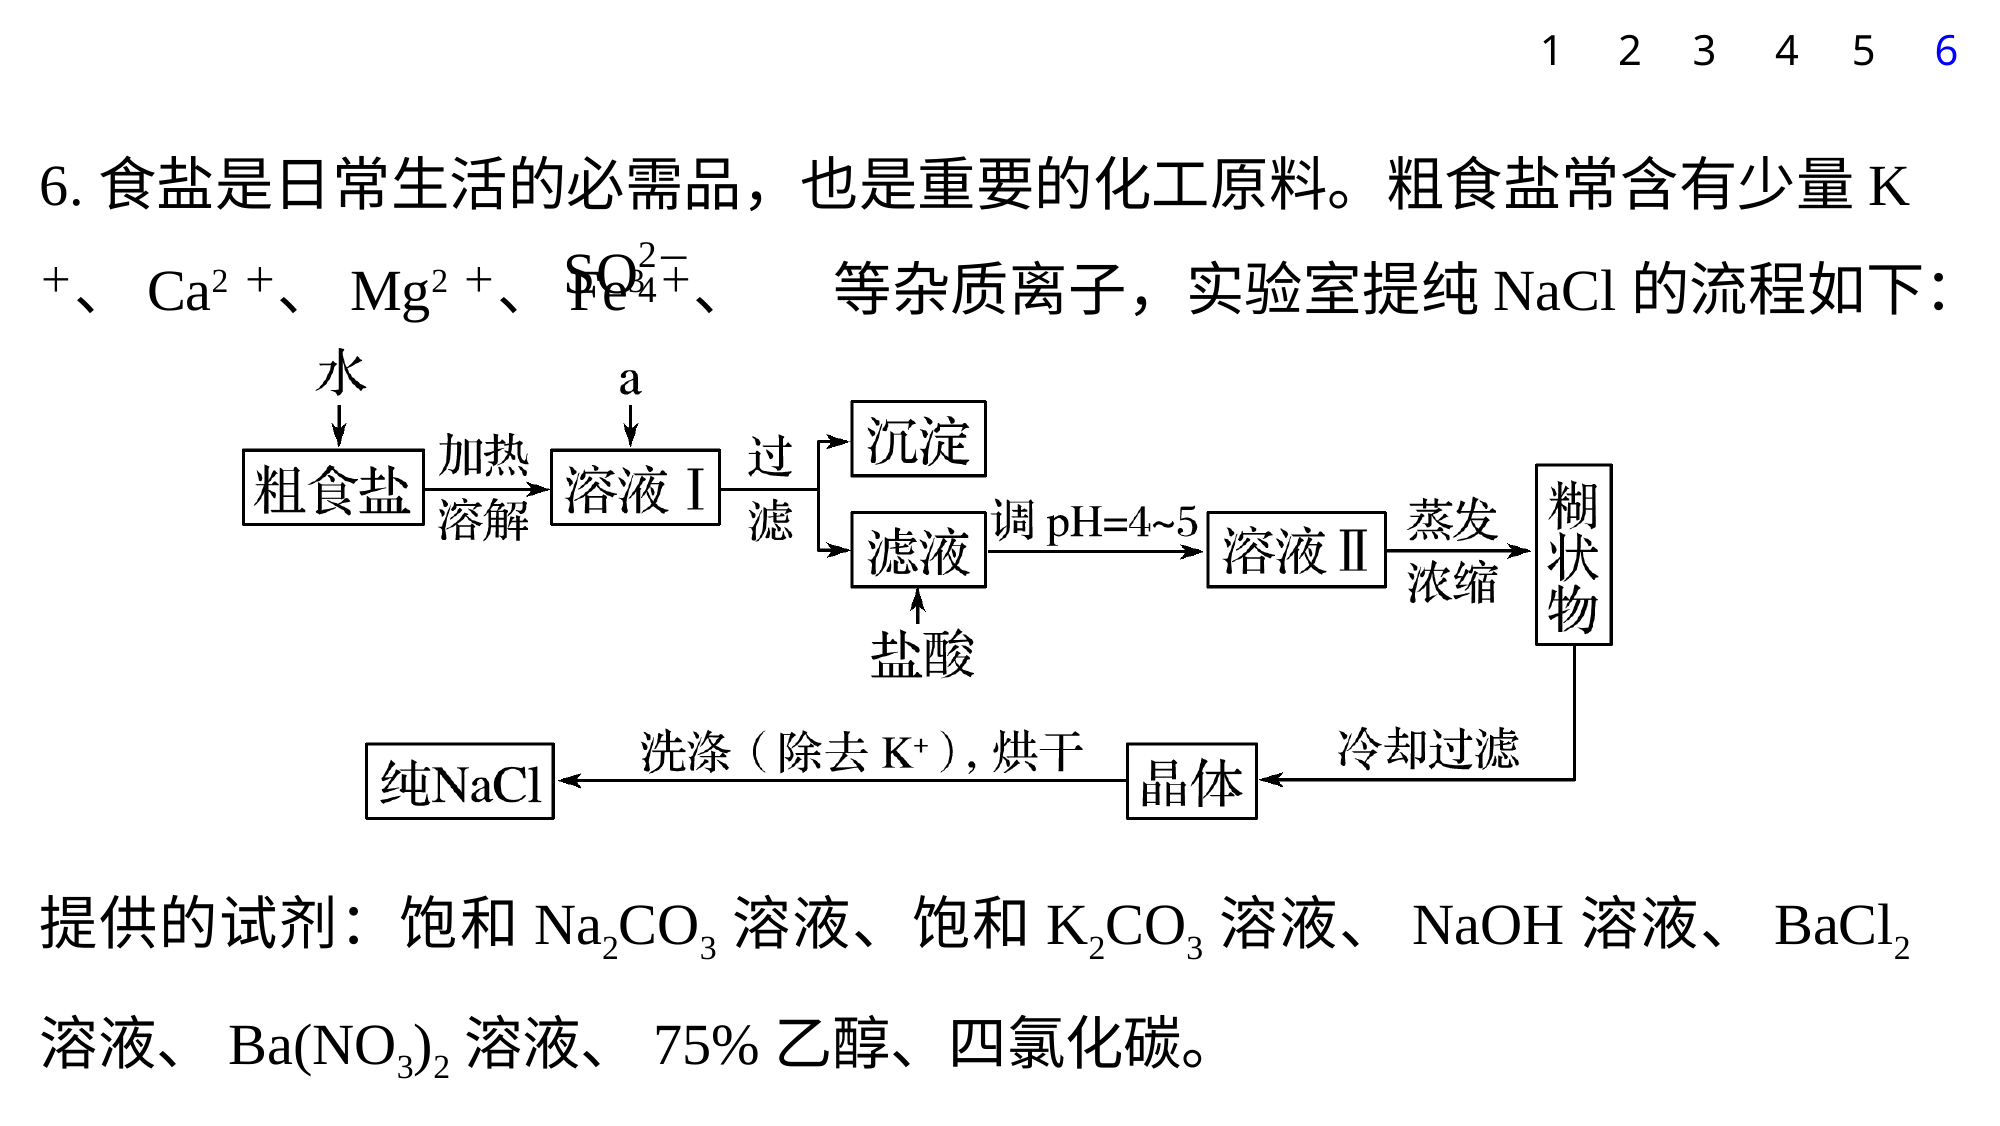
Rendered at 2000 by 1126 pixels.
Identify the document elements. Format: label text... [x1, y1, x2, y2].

text_box 4 [1753, 1, 1819, 97]
text_box 6 [1913, 1, 1979, 97]
text_box 5 [1830, 1, 1896, 97]
text_box 1 [1518, 1, 1584, 97]
picture [231, 337, 1628, 836]
text_box 2 [1600, 1, 1663, 97]
text_box 6.食盐是日常生活的必需品，也是重要的化工原料。粗食盐常含有少量K＋、Ca2＋、Mg2＋、Fe3＋、 等杂质离子，实验室提纯NaCl的流程如下： 提供的试剂：饱和Na2CO3溶液、饱和K2CO3溶液、NaOH溶液、BaCl2溶液、Ba(NO3)2溶液、75%乙醇、四氯化碳。 [20, 101, 1945, 1096]
text_box 3 [1679, 1, 1737, 97]
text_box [563, 225, 726, 332]
